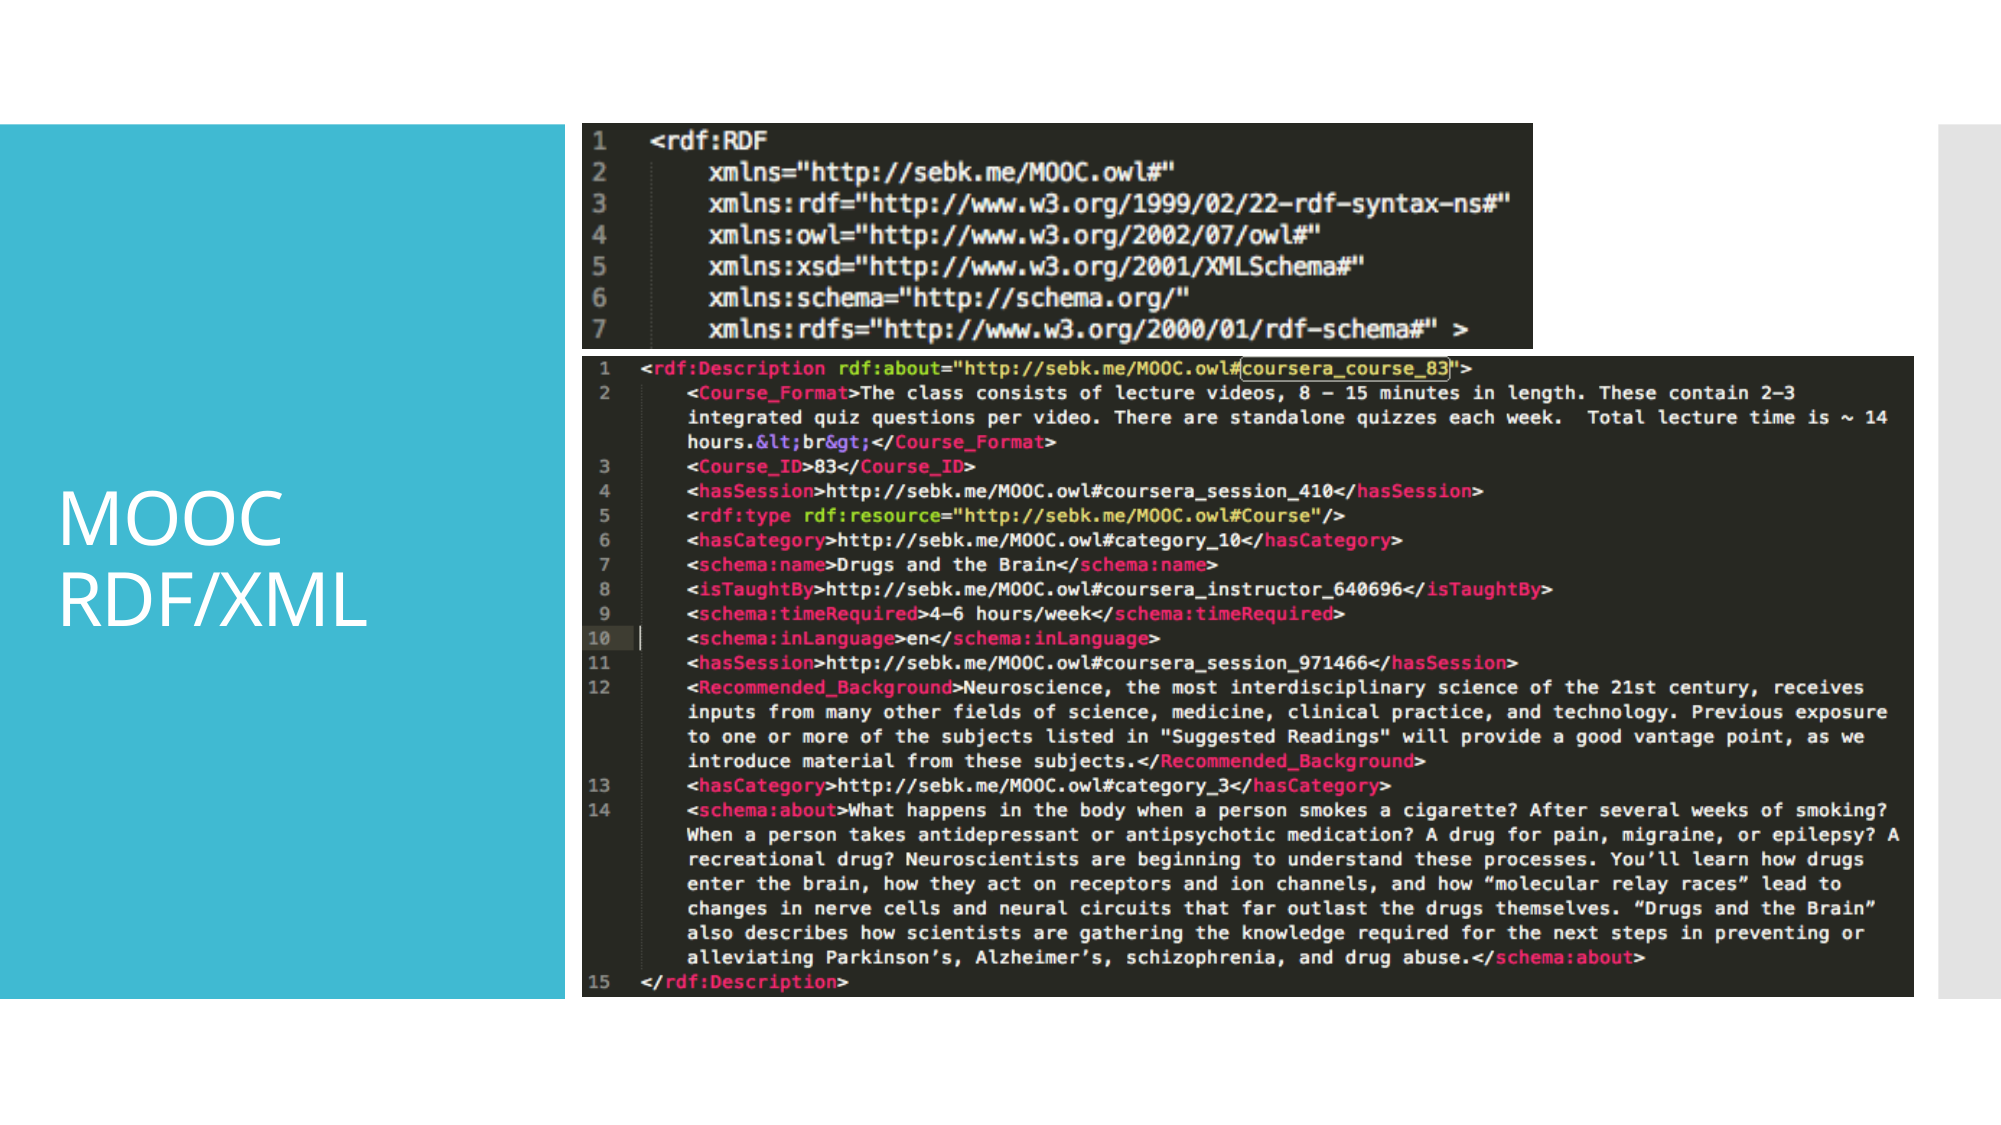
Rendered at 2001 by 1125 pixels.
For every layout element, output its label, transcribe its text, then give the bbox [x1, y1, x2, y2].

title MOOC RDF/XML [41, 184, 525, 940]
picture [582, 122, 1533, 349]
picture [582, 356, 1914, 998]
